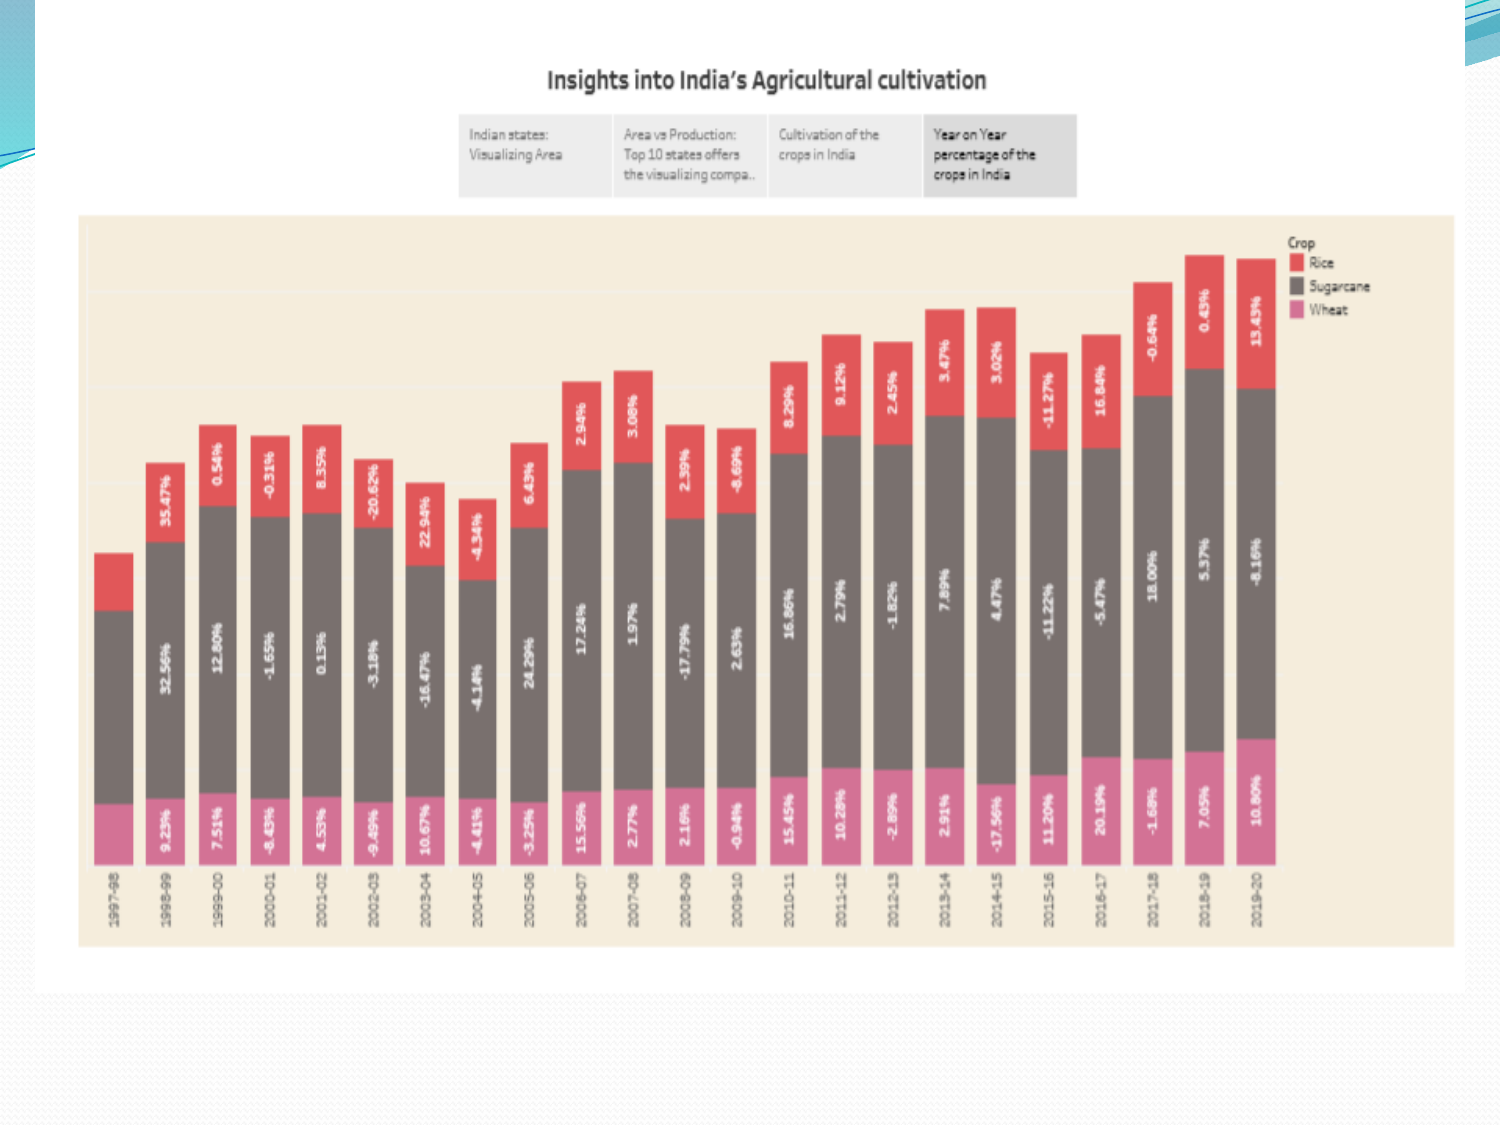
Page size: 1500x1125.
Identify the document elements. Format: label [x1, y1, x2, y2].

picture [35, 0, 1465, 994]
